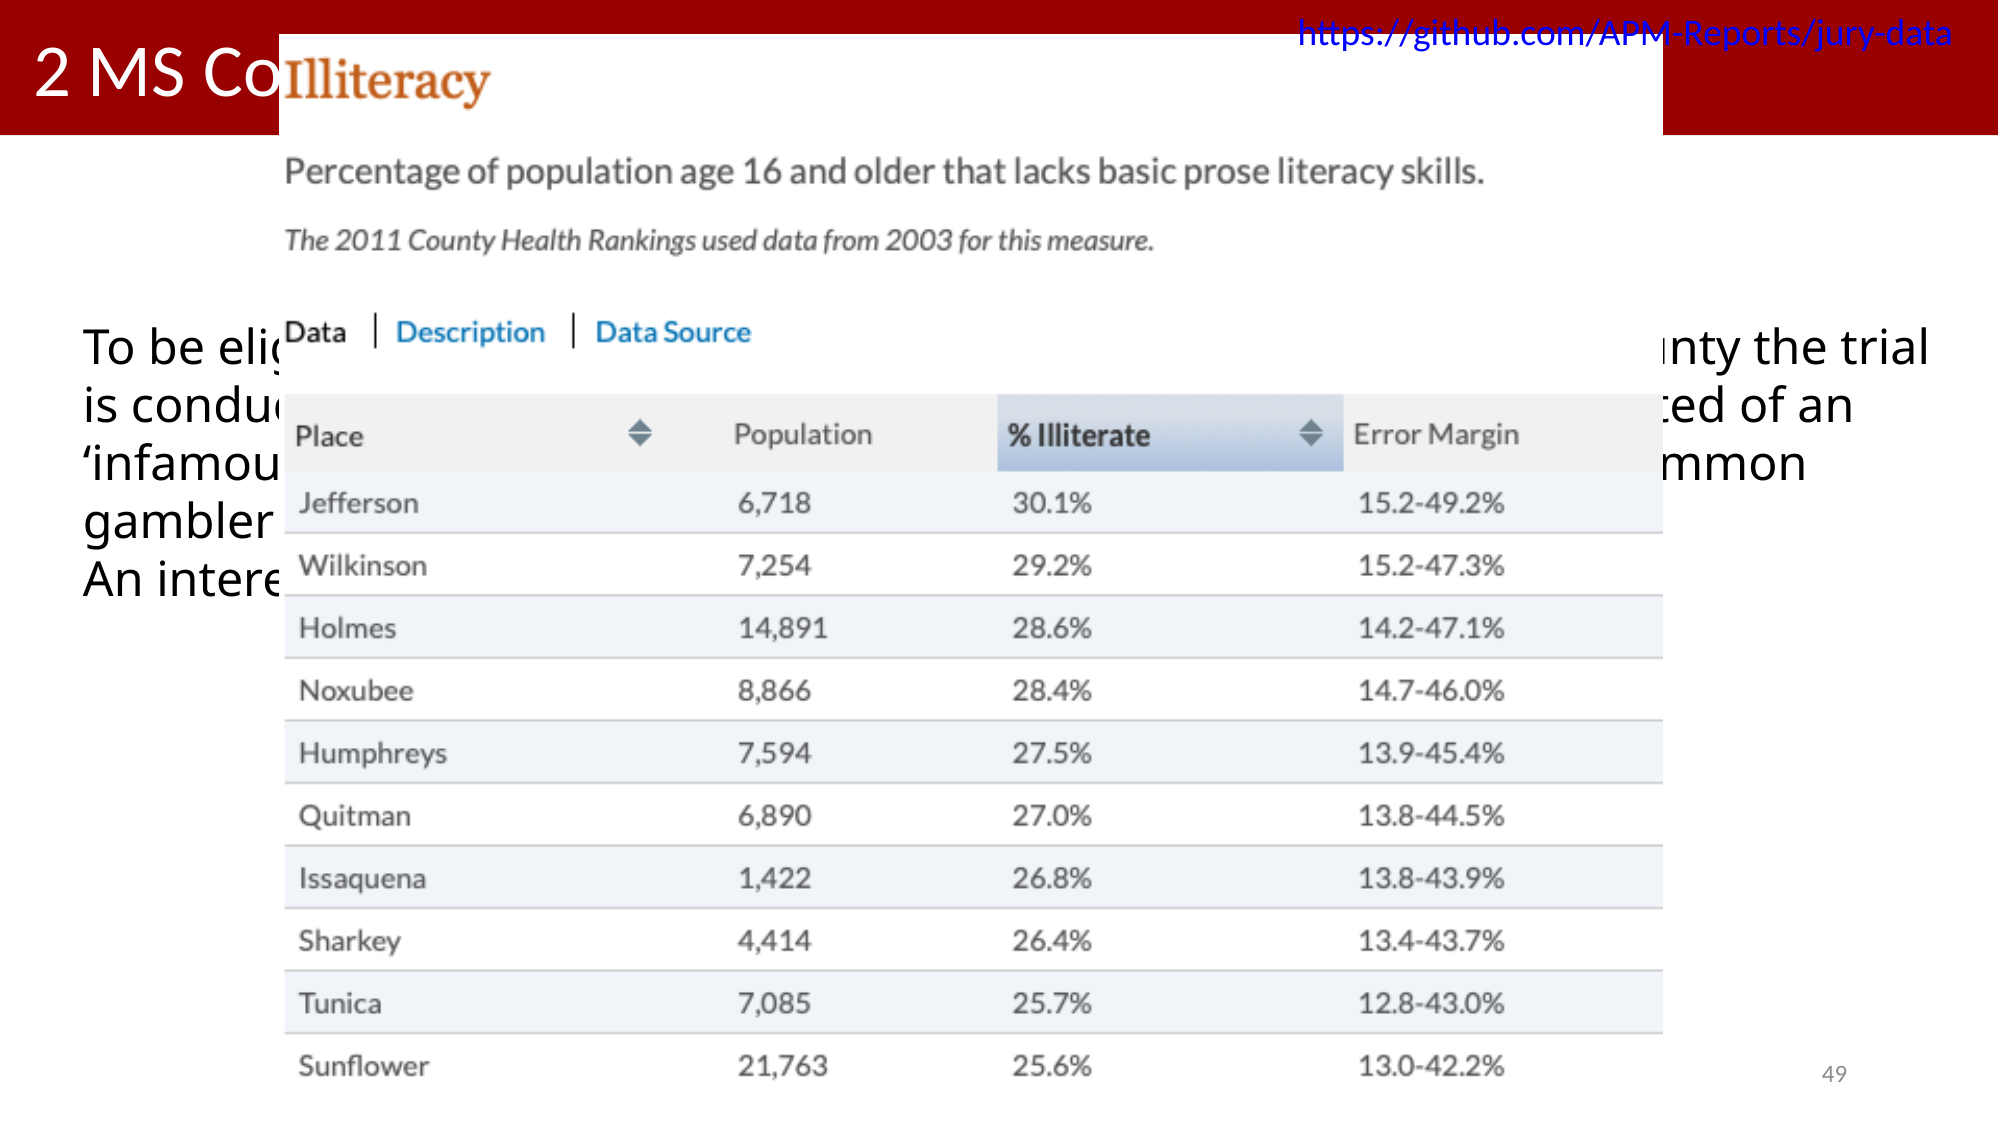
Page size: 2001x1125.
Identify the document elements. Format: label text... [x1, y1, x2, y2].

list To be eligible for jury-duty in Mississippi, a person must live in the county the trial is conducted in, be able to read and write, must not have been convicted of an ‘infamous crime’ or the unlawful sale of alcohol, and must not be a ‘common gambler or habitual drunkard.’ An interesting question is how many people does this exclude? [1666, 315, 1949, 375]
text_box https://github.com/APM-Reports/jury-data [1282, 0, 2000, 60]
title 2 MS Code § 13-5-1 (2017) [33, 21, 1243, 112]
slide_number 49 [1412, 1042, 1863, 1103]
picture [279, 34, 1663, 1091]
list To be eligible for jury-duty in Mississippi, a person must live in the county the trial is conducted in, be able to read and write, must not have been convicted of an ‘infamous crime’ or the unlawful sale of alcohol, and must not be a ‘common gambler or habitual drunkard.’ An interesting question is how many people does this exclude? [82, 315, 273, 375]
